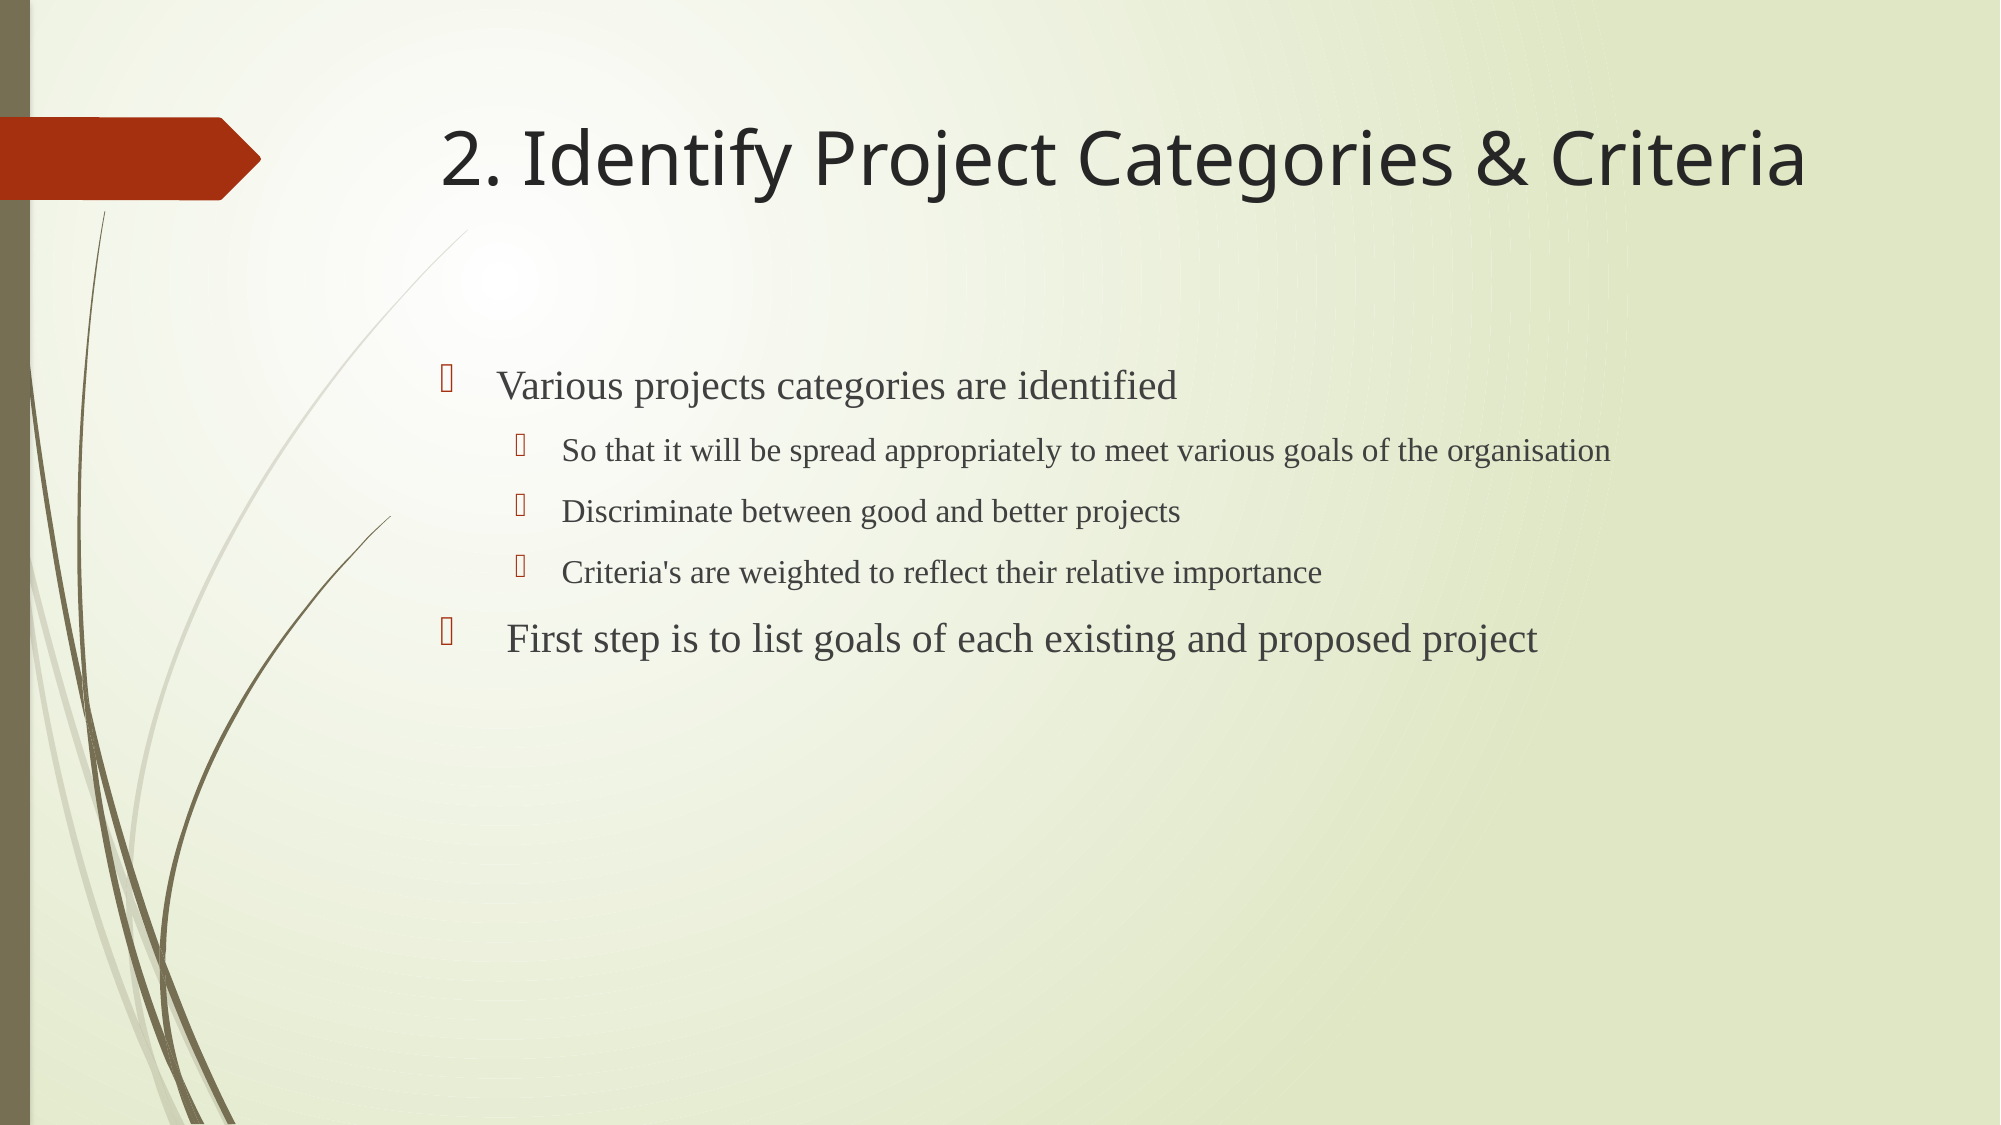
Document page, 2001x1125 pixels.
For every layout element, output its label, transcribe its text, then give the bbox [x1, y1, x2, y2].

list Various projects categories are identified So that it will be spread appropriately to meet various goals of the organisation Discriminate between good and better projects Criteria's are weighted to reflect their relative importance First step is to list goals of each existing and proposed project [424, 350, 1888, 970]
title 2. Identify Project Categories & Criteria [425, 102, 1888, 313]
